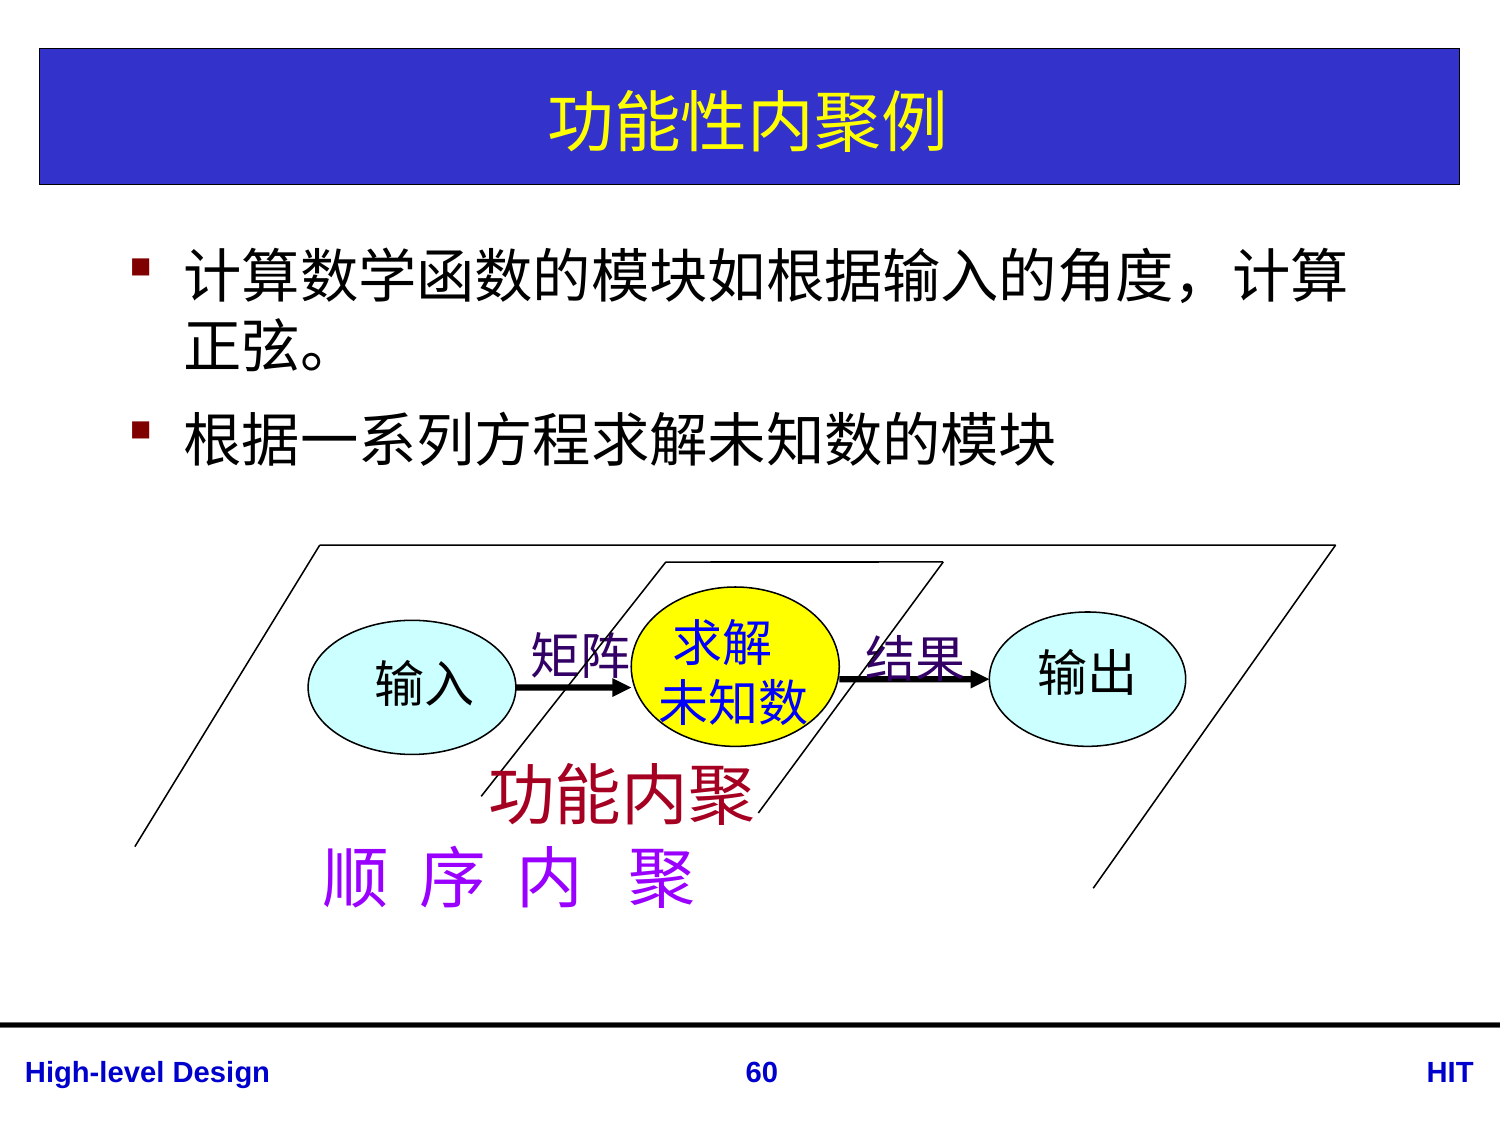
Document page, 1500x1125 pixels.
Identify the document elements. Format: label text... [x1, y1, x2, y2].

text_box [1016, 611, 1159, 633]
text_box 求解 未知数 [583, 603, 884, 739]
text_box 结果 [884, 620, 1009, 633]
text_box [321, 720, 503, 755]
text_box [672, 587, 798, 603]
text_box [999, 709, 1176, 747]
text_box 功能内聚 [473, 745, 890, 828]
title 功能性内聚例 [38, 54, 1457, 185]
list 计算数学函数的模块如根据输入的角度，计算正弦。 根据一系列方程求解未知数的模块 [111, 231, 1412, 499]
text_box 输出 [884, 633, 1304, 709]
text_box 矩阵 [515, 616, 583, 645]
text_box [331, 620, 493, 645]
text_box 输入 [208, 645, 642, 720]
text_box 顺 序 内 聚 [308, 828, 1001, 923]
text_box [691, 739, 779, 745]
